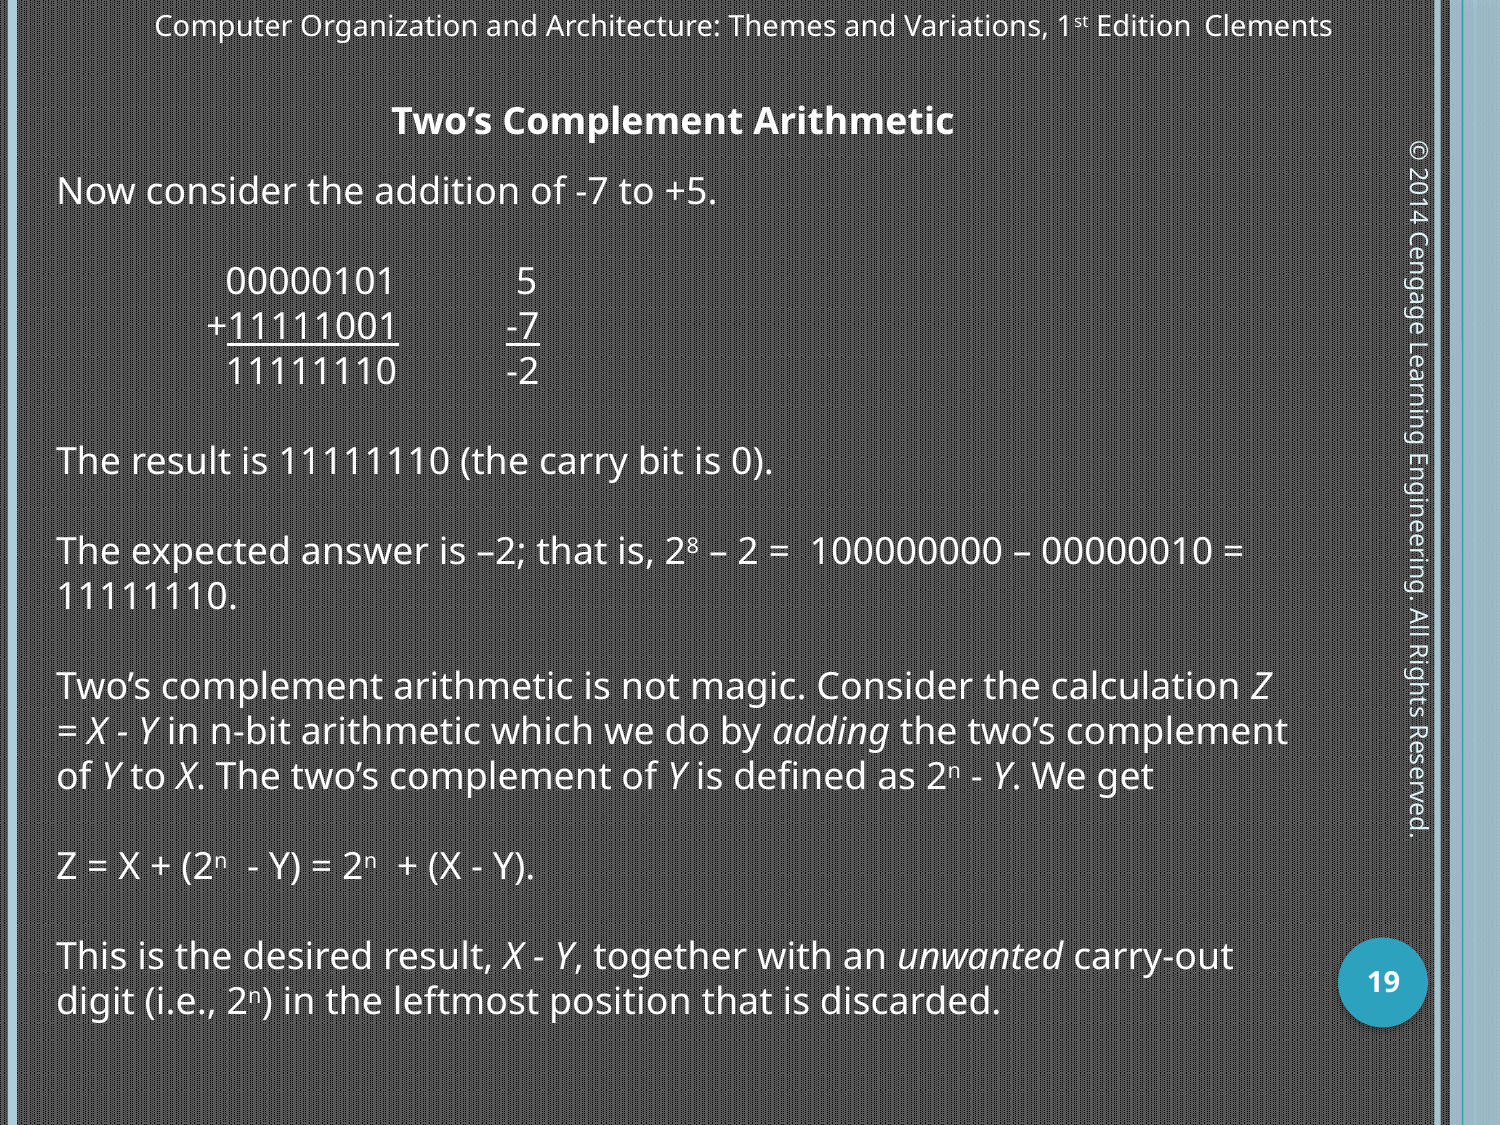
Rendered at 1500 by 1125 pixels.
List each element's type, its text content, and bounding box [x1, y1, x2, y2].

text_box Two’s Complement Arithmetic Now consider the addition of -7 to +5. 00000101 5 +11111001 -7 11111110 -2 The result is 11111110 (the carry bit is 0). The expected answer is –2; that is, 28 – 2 = 100000000 – 00000010 = 11111110. Two’s complement arithmetic is not magic. Consider the calculation Z = X - Y in n-bit arithmetic which we do by adding the two’s complement of Y to X. The two’s complement of Y is defined as 2n - Y. We get Z = X + (2n - Y) = 2n + (X - Y). This is the desired result, X - Y, together with an unwanted carry-out digit (i.e., 2n) in the leftmost position that is discarded. [41, 90, 1306, 1030]
footer © 2014 Cengage Learning Engineering. All Rights Reserved. [1387, 125, 1448, 882]
slide_number 19 [1333, 940, 1434, 1027]
